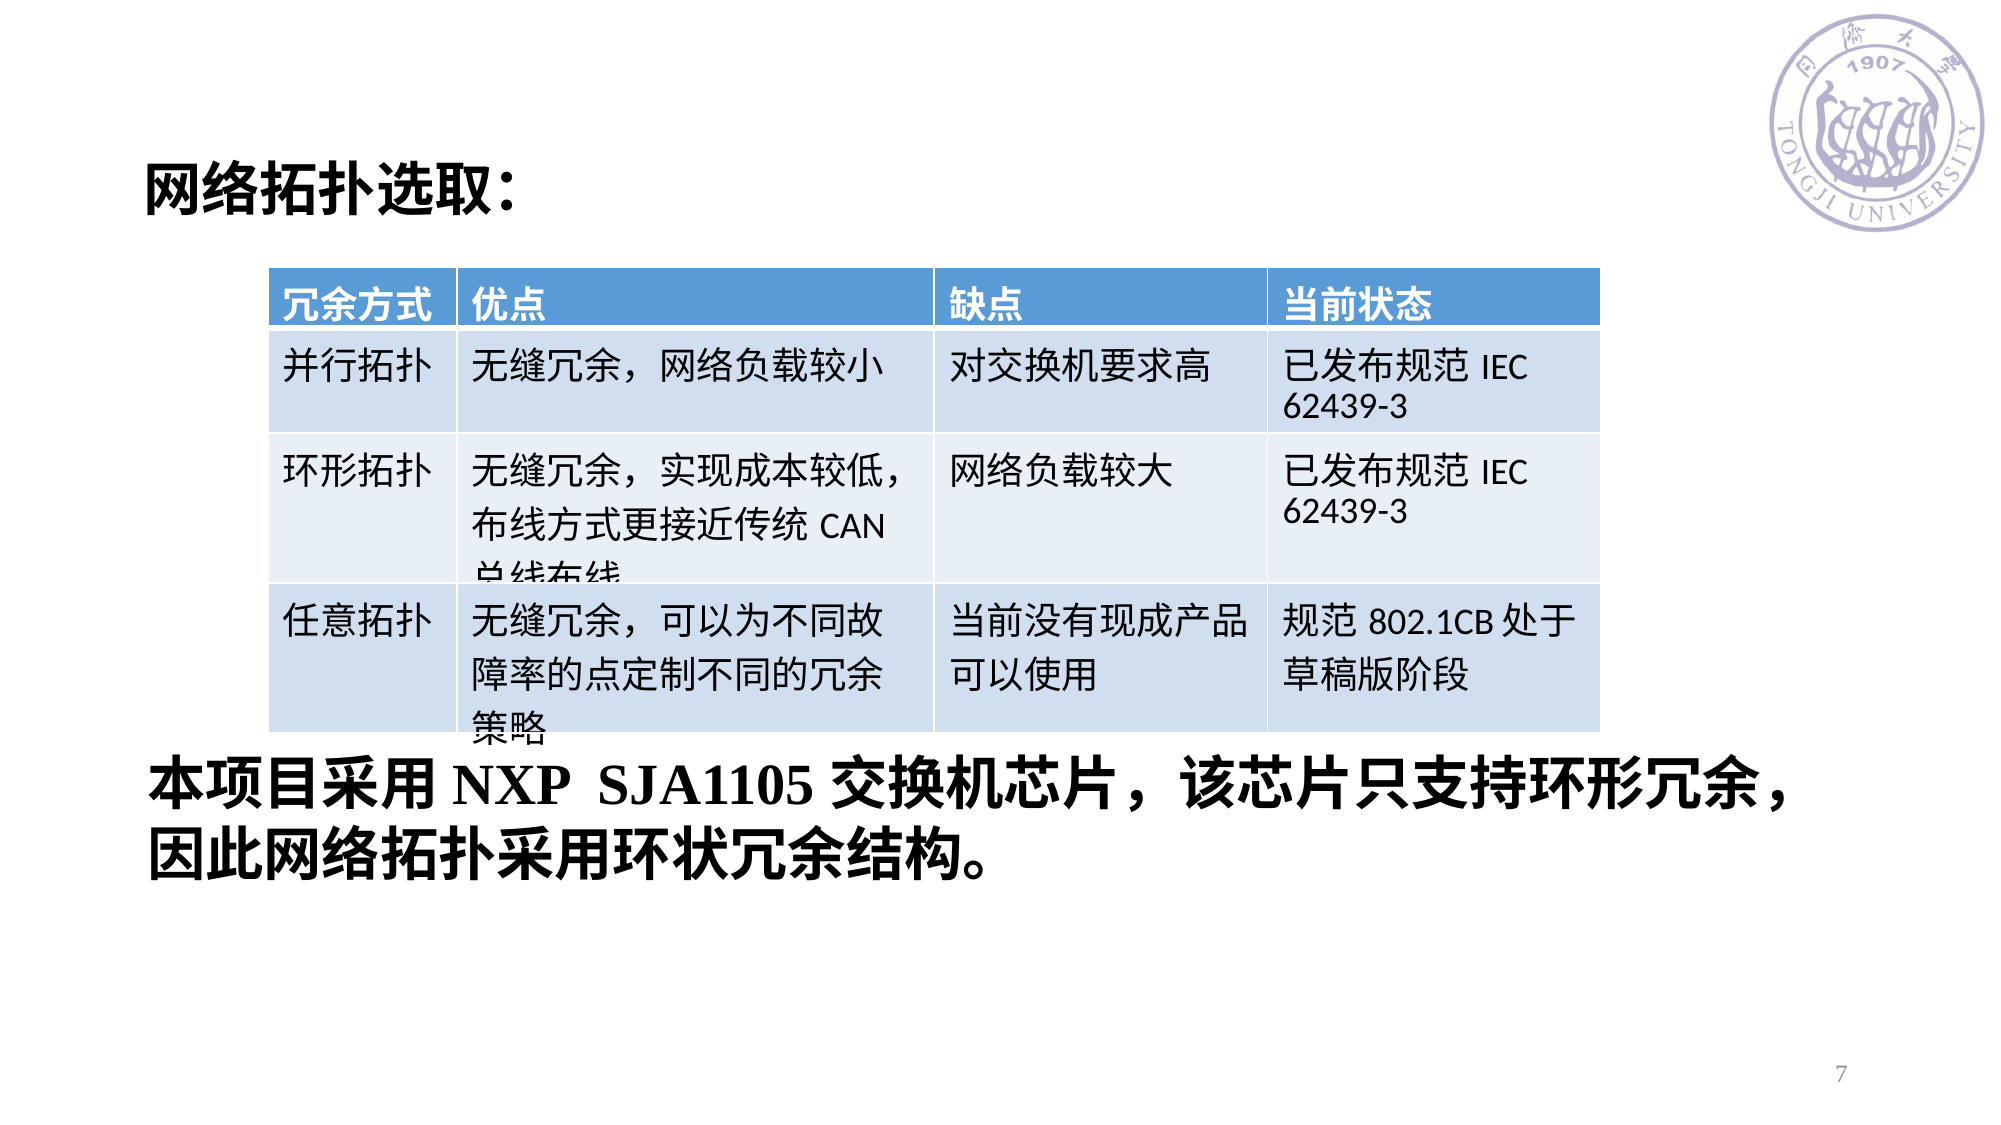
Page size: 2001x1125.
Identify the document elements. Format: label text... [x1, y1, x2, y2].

table_cell 已发布规范IEC 62439-3 [1268, 331, 1600, 432]
table_header 当前状态 [1268, 268, 1600, 325]
table_cell 对交换机要求高 [935, 331, 1267, 432]
text_box 本项目采用NXP SJA1105交换机芯片，该芯片只支持环形冗余，因此网络拓扑采用环状冗余结构。 [125, 731, 1865, 902]
table_cell 无缝冗余，网络负载较小 [458, 331, 933, 432]
text_box 网络拓扑选取： [125, 141, 1865, 234]
table_cell 规范802.1CB处于草稿版阶段 [1268, 584, 1600, 731]
table_cell 网络负载较大 [935, 434, 1267, 582]
table_header 优点 [458, 268, 933, 325]
table_cell 已发布规范IEC 62439-3 [1268, 434, 1600, 582]
table_cell 并行拓扑 [269, 331, 456, 432]
table_cell 环形拓扑 [269, 434, 456, 582]
table_cell 无缝冗余，可以为不同故障率的点定制不同的冗余策略 [458, 584, 933, 731]
table_header 缺点 [935, 268, 1267, 325]
table_cell 当前没有现成产品可以使用 [935, 584, 1267, 731]
table_cell 无缝冗余，实现成本较低，布线方式更接近传统CAN总线布线 [458, 434, 933, 582]
table_cell 任意拓扑 [269, 584, 456, 731]
table_header 冗余方式 [269, 268, 456, 325]
slide_number 7 [1412, 1042, 1863, 1103]
